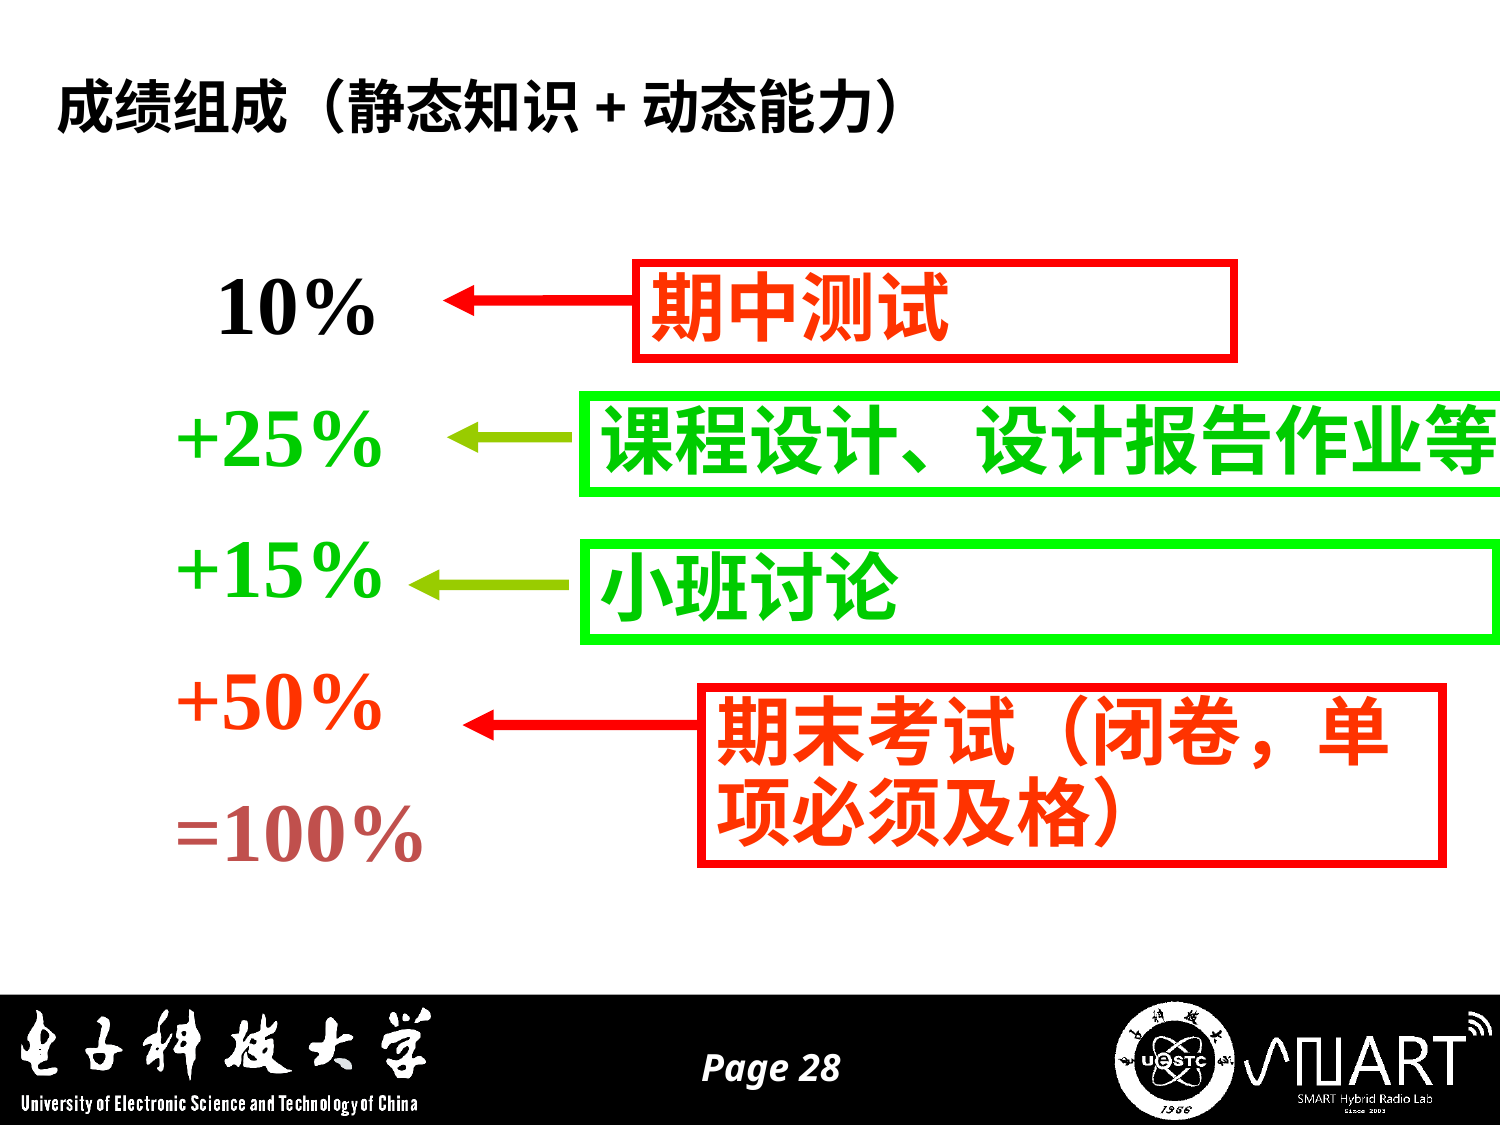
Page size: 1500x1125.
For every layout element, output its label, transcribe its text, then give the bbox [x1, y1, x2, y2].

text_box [442, 262, 1235, 360]
text_box 成绩组成（静态知识+动态能力） [41, 63, 951, 148]
picture [19, 1005, 431, 1118]
picture [1114, 1001, 1235, 1120]
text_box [462, 687, 1443, 867]
picture [1240, 1005, 1500, 1115]
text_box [446, 395, 1500, 494]
text_box 10% +25% +15% +50% =100% [159, 255, 447, 887]
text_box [407, 543, 1498, 641]
